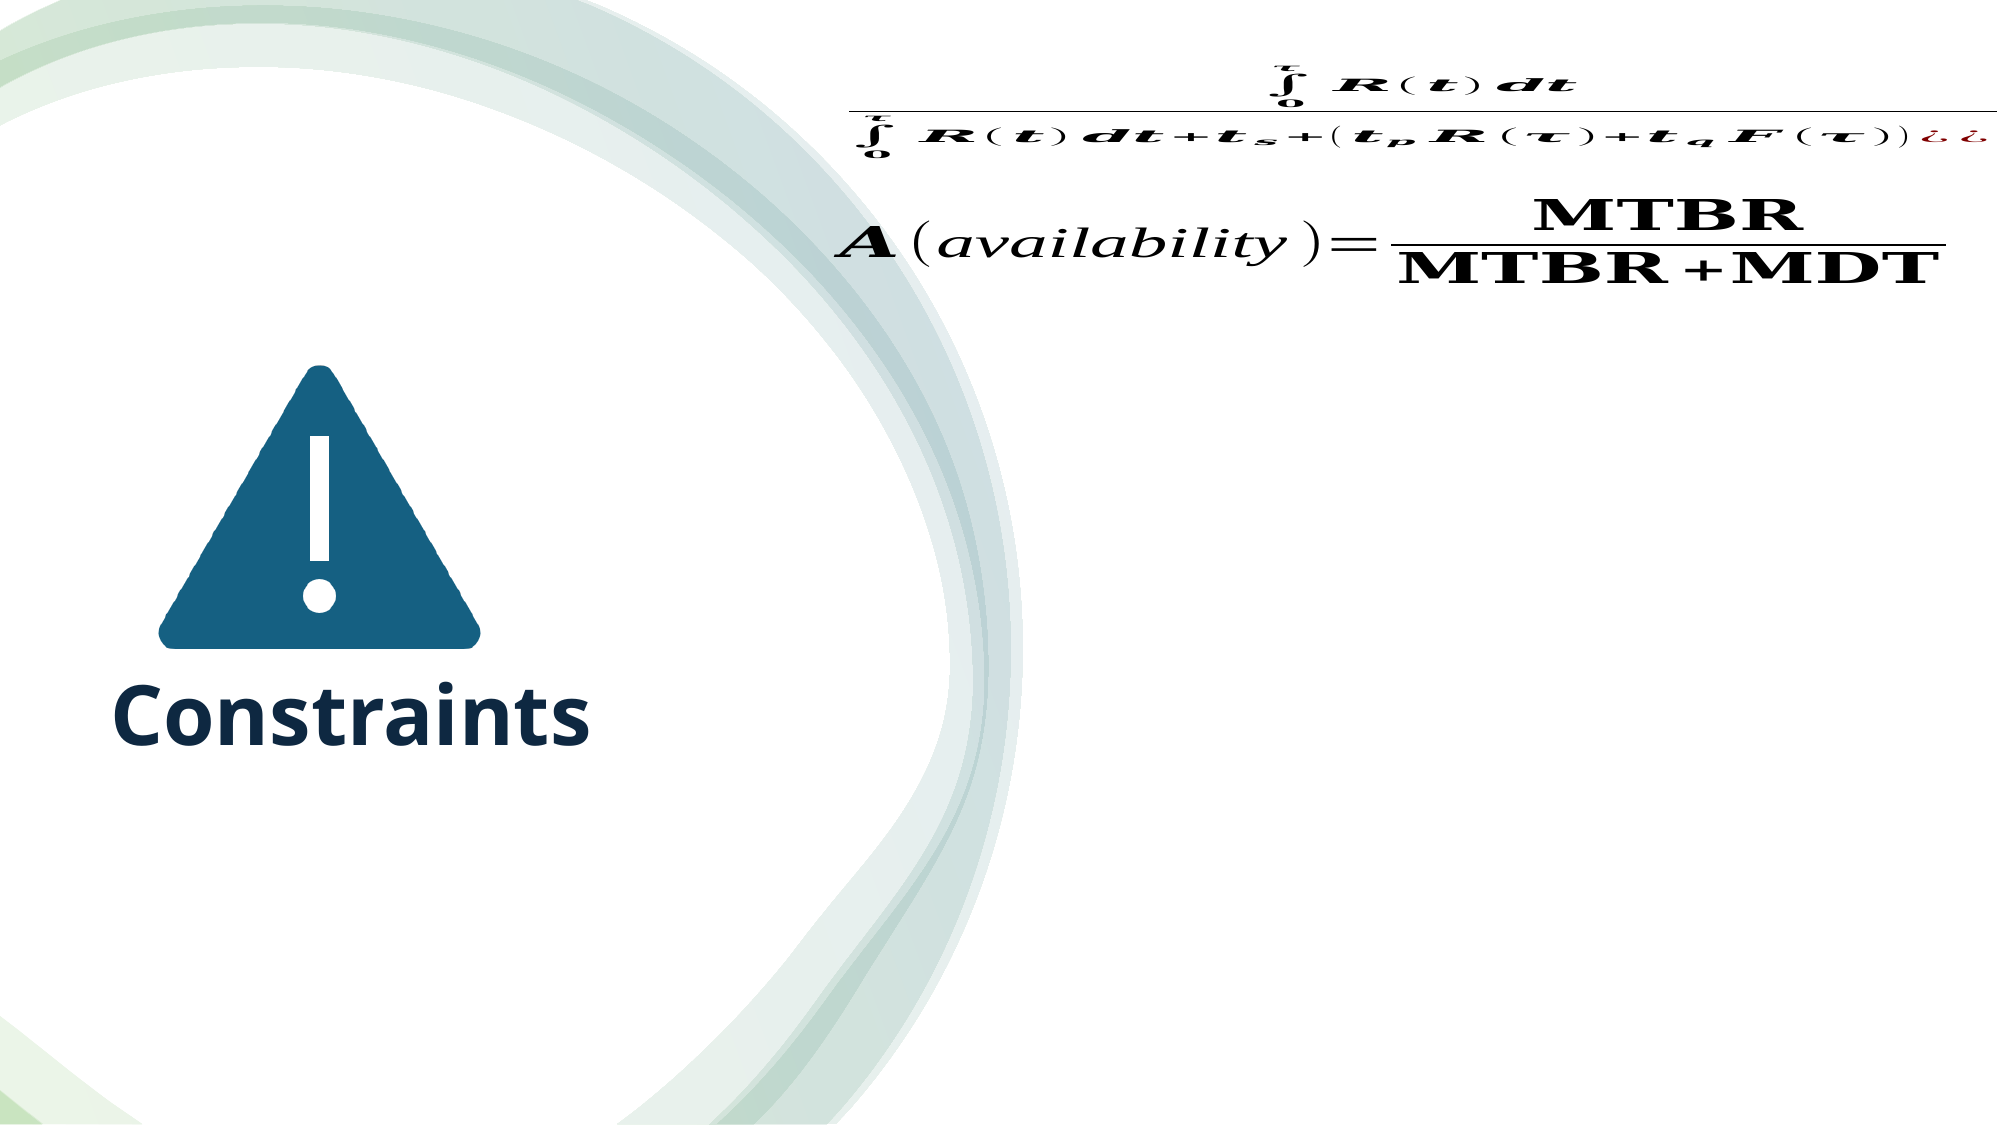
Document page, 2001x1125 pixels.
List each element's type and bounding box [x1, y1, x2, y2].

text_box [0, 0, 1024, 1125]
text_box [1024, 0, 2000, 1125]
